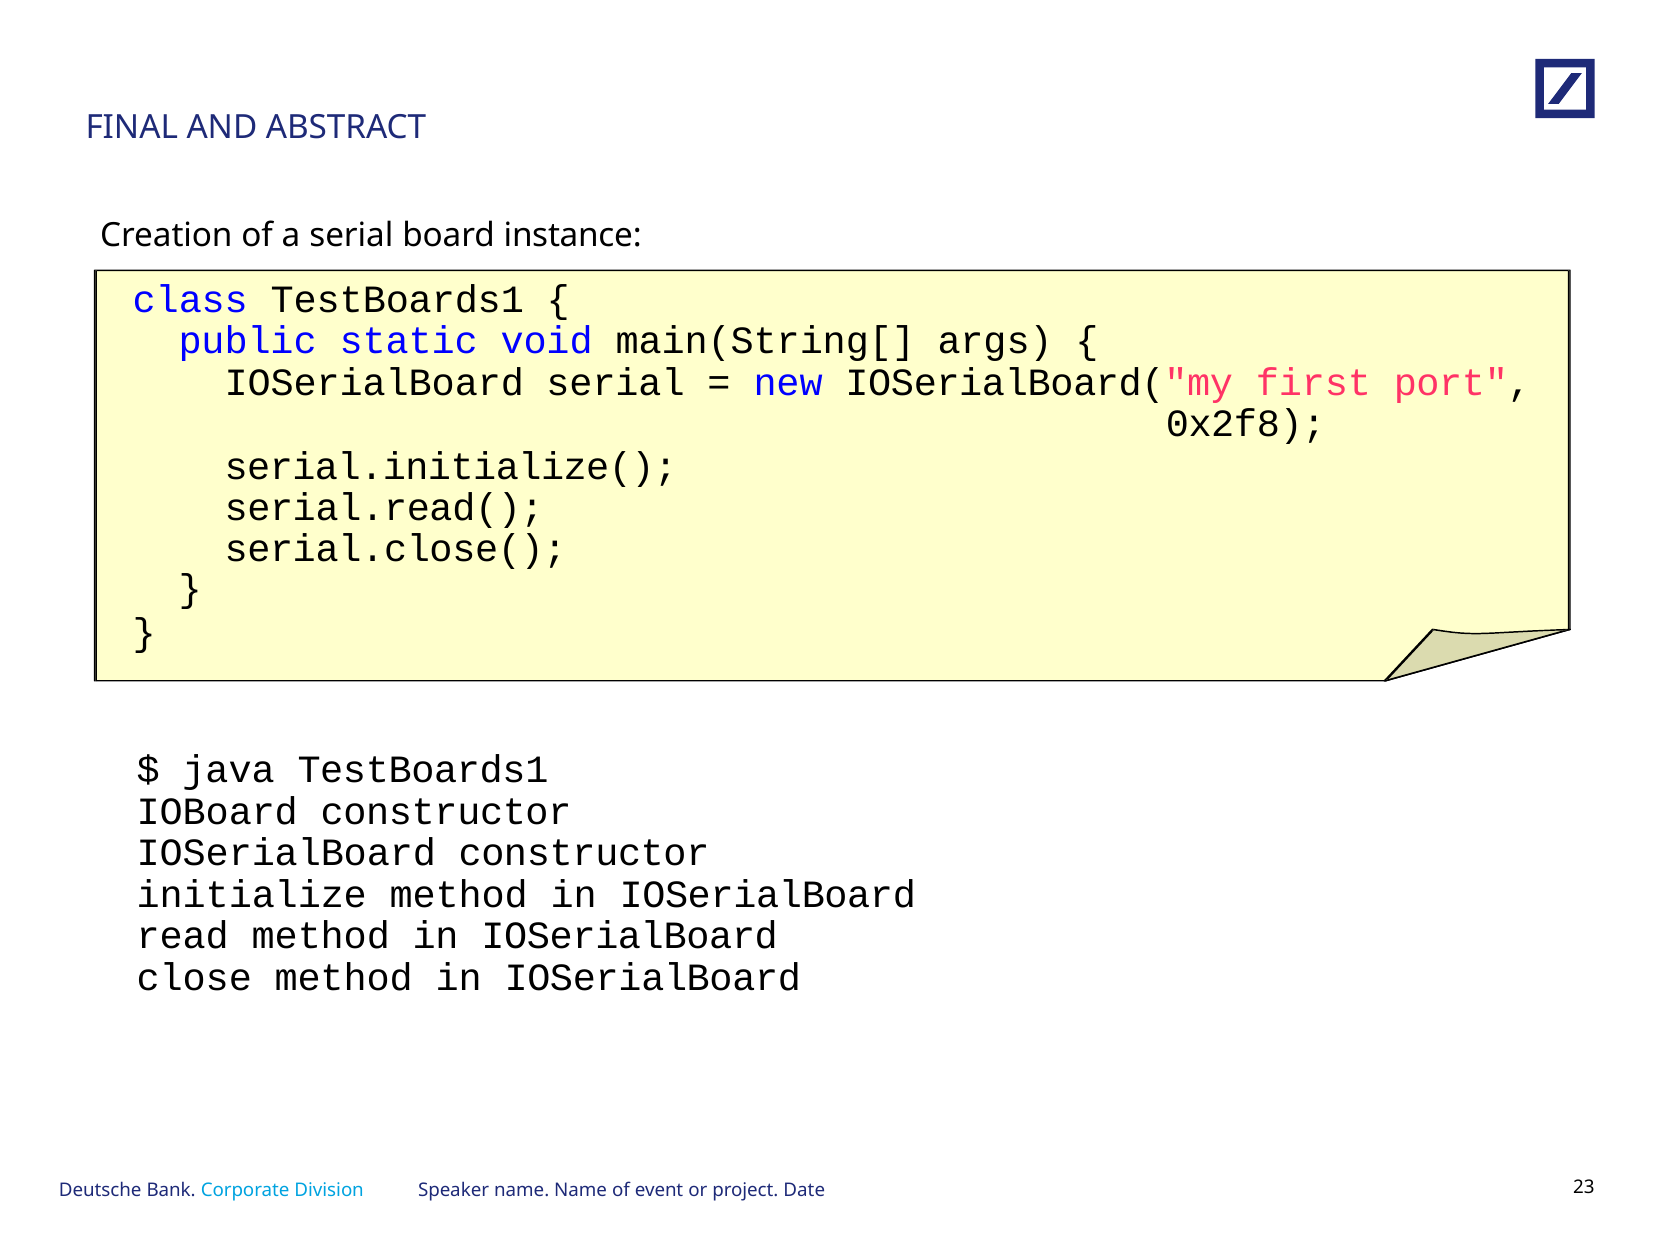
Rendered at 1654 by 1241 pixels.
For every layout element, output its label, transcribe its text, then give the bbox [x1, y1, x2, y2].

title FINAL AND ABSTRACT [85, 109, 1507, 202]
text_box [93, 269, 1572, 682]
text_box Creation of a serial board instance: class TestBoards1 { public static void main(String[] args) { IOSerialBoard serial = new IOSerialBoard("my first port", 0x2f8); serial.initialize(); serial.read(); serial.close(); } } [98, 177, 1536, 268]
footer Speaker name. Name of event or project. Date [418, 1181, 1228, 1211]
slide_number 22 [1535, 1181, 1595, 1211]
text_box $ java TestBoards1 IOBoard constructor IOSerialBoard constructor initialize method in IOSerialBoard read method in IOSerialBoard close method in IOSerialBoard [134, 741, 920, 998]
